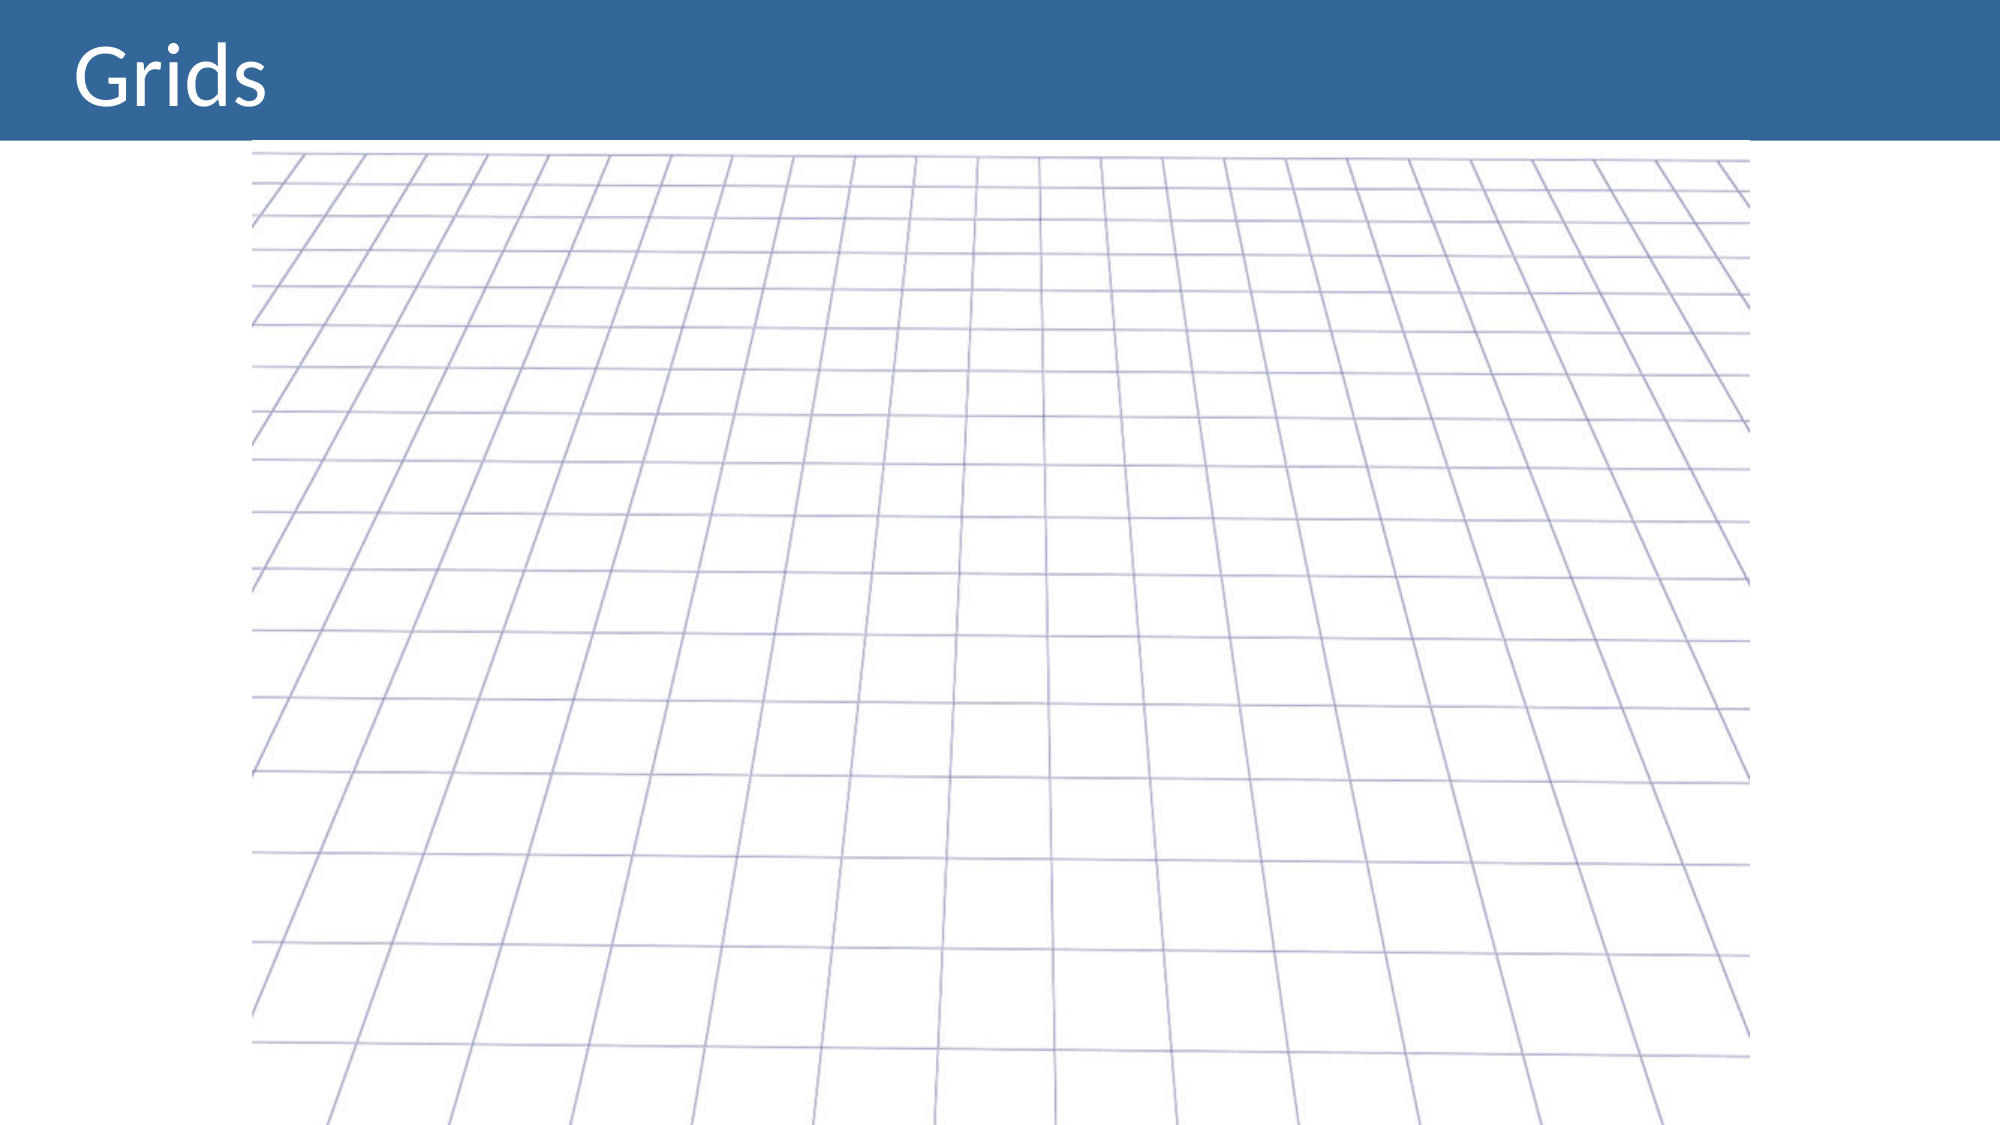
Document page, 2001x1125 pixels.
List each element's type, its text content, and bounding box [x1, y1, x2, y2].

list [252, 140, 1751, 1125]
title Grids [0, 0, 2000, 141]
